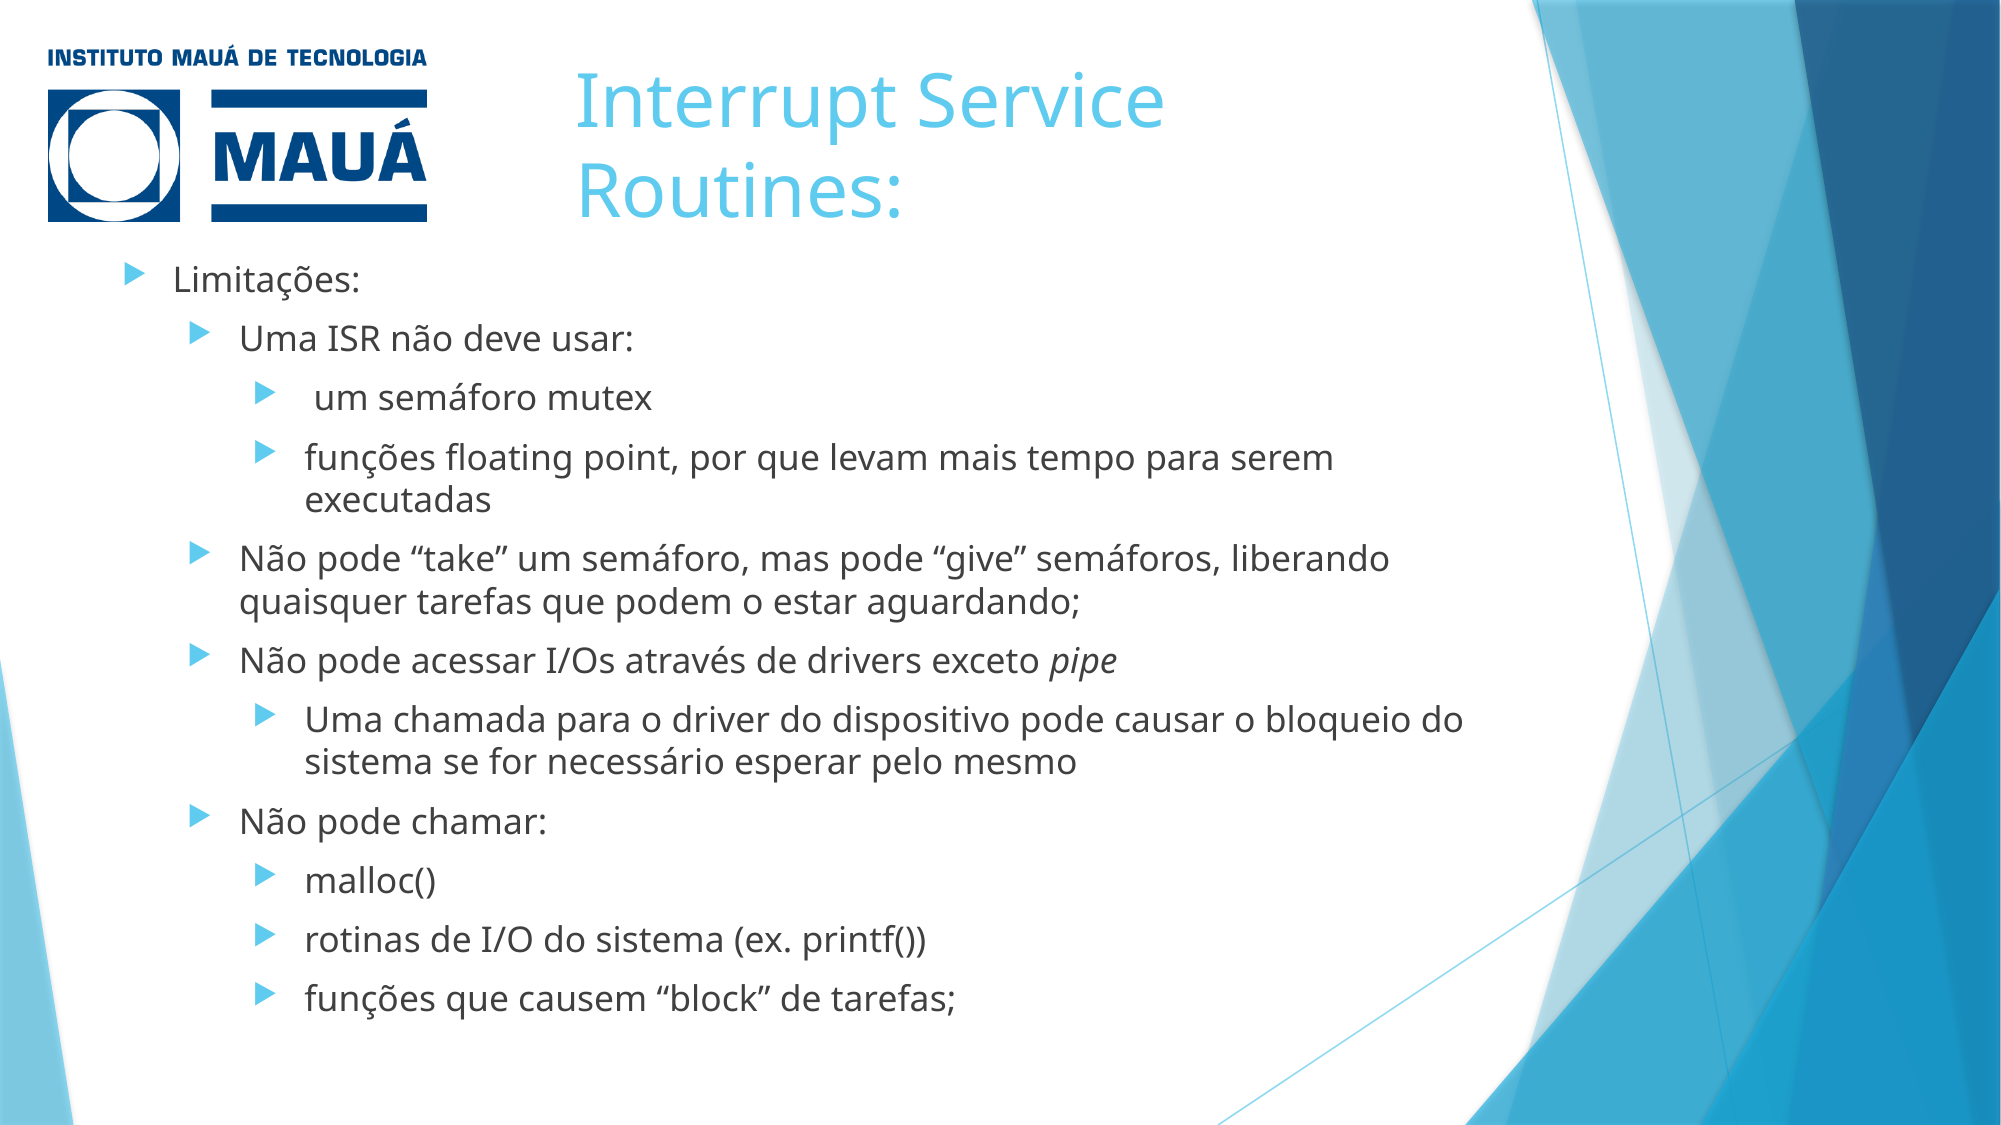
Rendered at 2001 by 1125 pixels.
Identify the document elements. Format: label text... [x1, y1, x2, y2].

text_box Interrupt Service Routines: [567, 45, 1517, 148]
picture [47, 44, 428, 223]
list Limitações: Uma ISR não deve usar: um semáforo mutex funções floating point, por que levam mais tempo para serem executadas Não pode “take” um semáforo, mas pode “give” semáforos, liberando quaisquer tarefas que podem o estar aguardando; Não pode acessar I/Os através de drivers exceto pipe Uma chamada para o driver do dispositivo pode causar o bloqueio do sistema se for necessário esperar pelo mesmo Não pode chamar: malloc() rotinas de I/O do sistema (ex. printf()) funções que causem “block” de tarefas; [107, 249, 1518, 1045]
